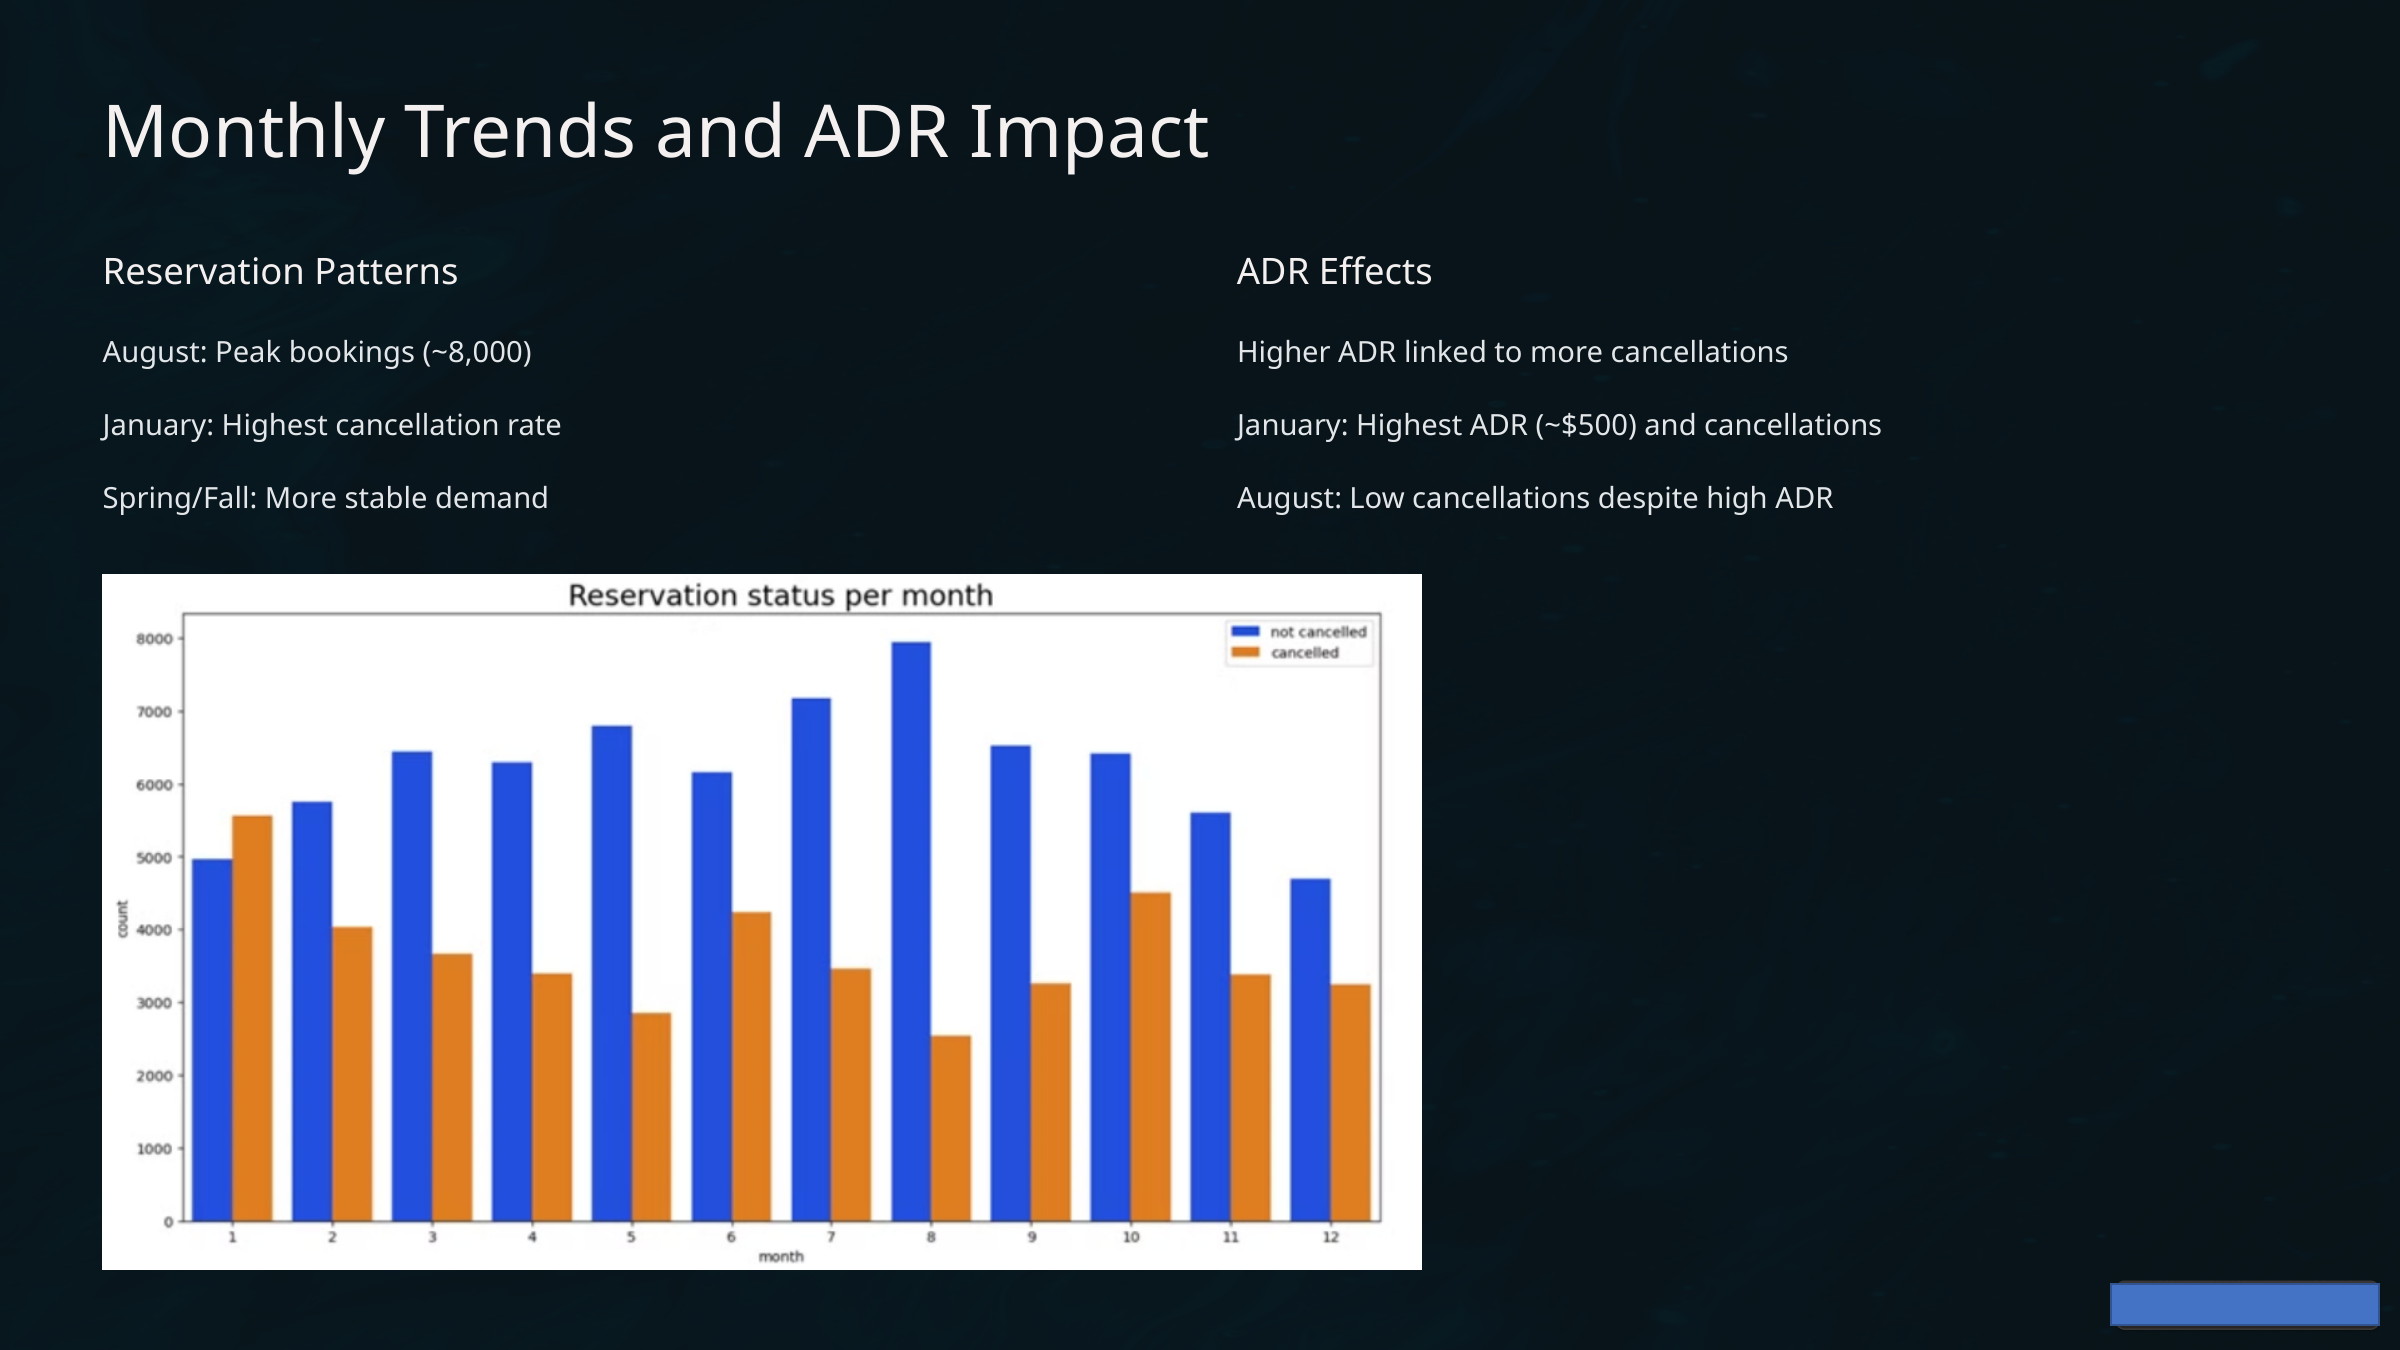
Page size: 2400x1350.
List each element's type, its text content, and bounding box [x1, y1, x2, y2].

text_box January: Highest ADR (~$500) and cancellations [1237, 394, 2299, 442]
picture [2106, 1271, 2389, 1339]
text_box [2110, 1283, 2380, 1326]
text_box Higher ADR linked to more cancellations [1237, 321, 2299, 368]
text_box ADR Effects [1236, 245, 1604, 292]
picture [102, 574, 1422, 1270]
text_box Monthly Trends and ADR Impact [102, 80, 1289, 173]
text_box Reservation Patterns [102, 245, 482, 292]
text_box August: Low cancellations despite high ADR [1237, 467, 2299, 515]
text_box Spring/Fall: More stable demand [102, 467, 1165, 515]
text_box January: Highest cancellation rate [102, 394, 1165, 442]
text_box August: Peak bookings (~8,000) [102, 321, 1165, 368]
